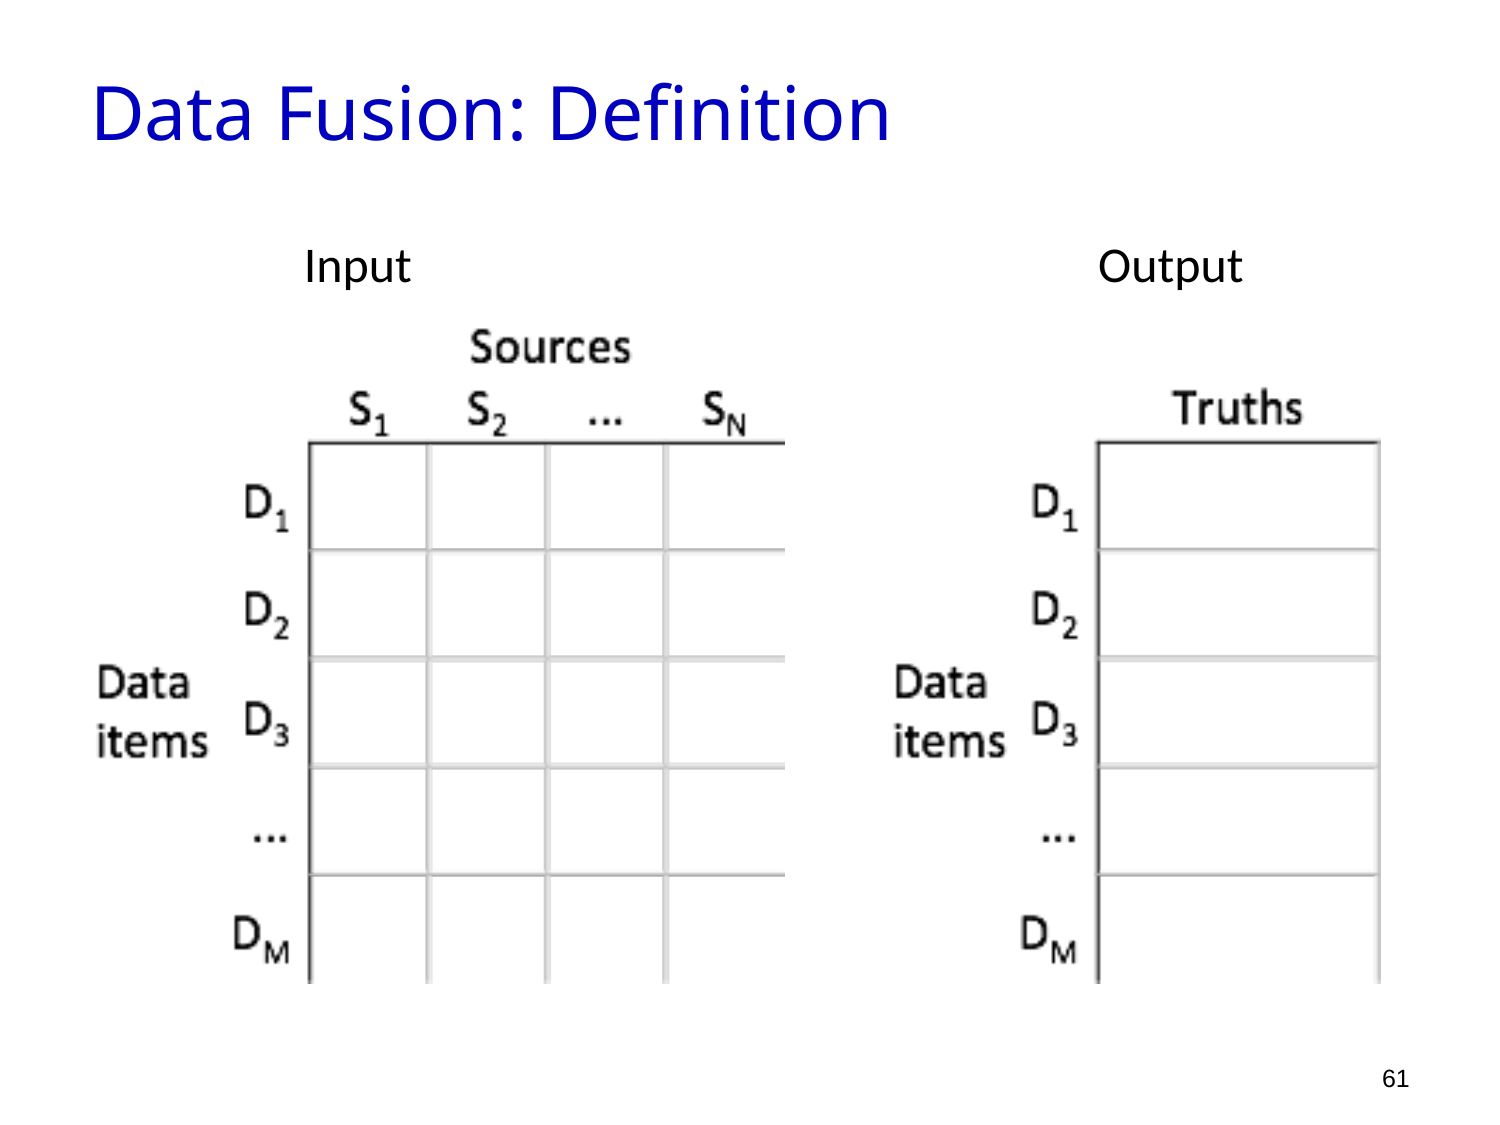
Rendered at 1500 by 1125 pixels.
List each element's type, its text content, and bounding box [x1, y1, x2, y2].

picture [74, 299, 785, 985]
slide_number 61 [1074, 1025, 1425, 1100]
title Data Fusion: Definition [74, 45, 1426, 176]
list Input Output [74, 224, 1500, 963]
picture [872, 334, 1381, 985]
